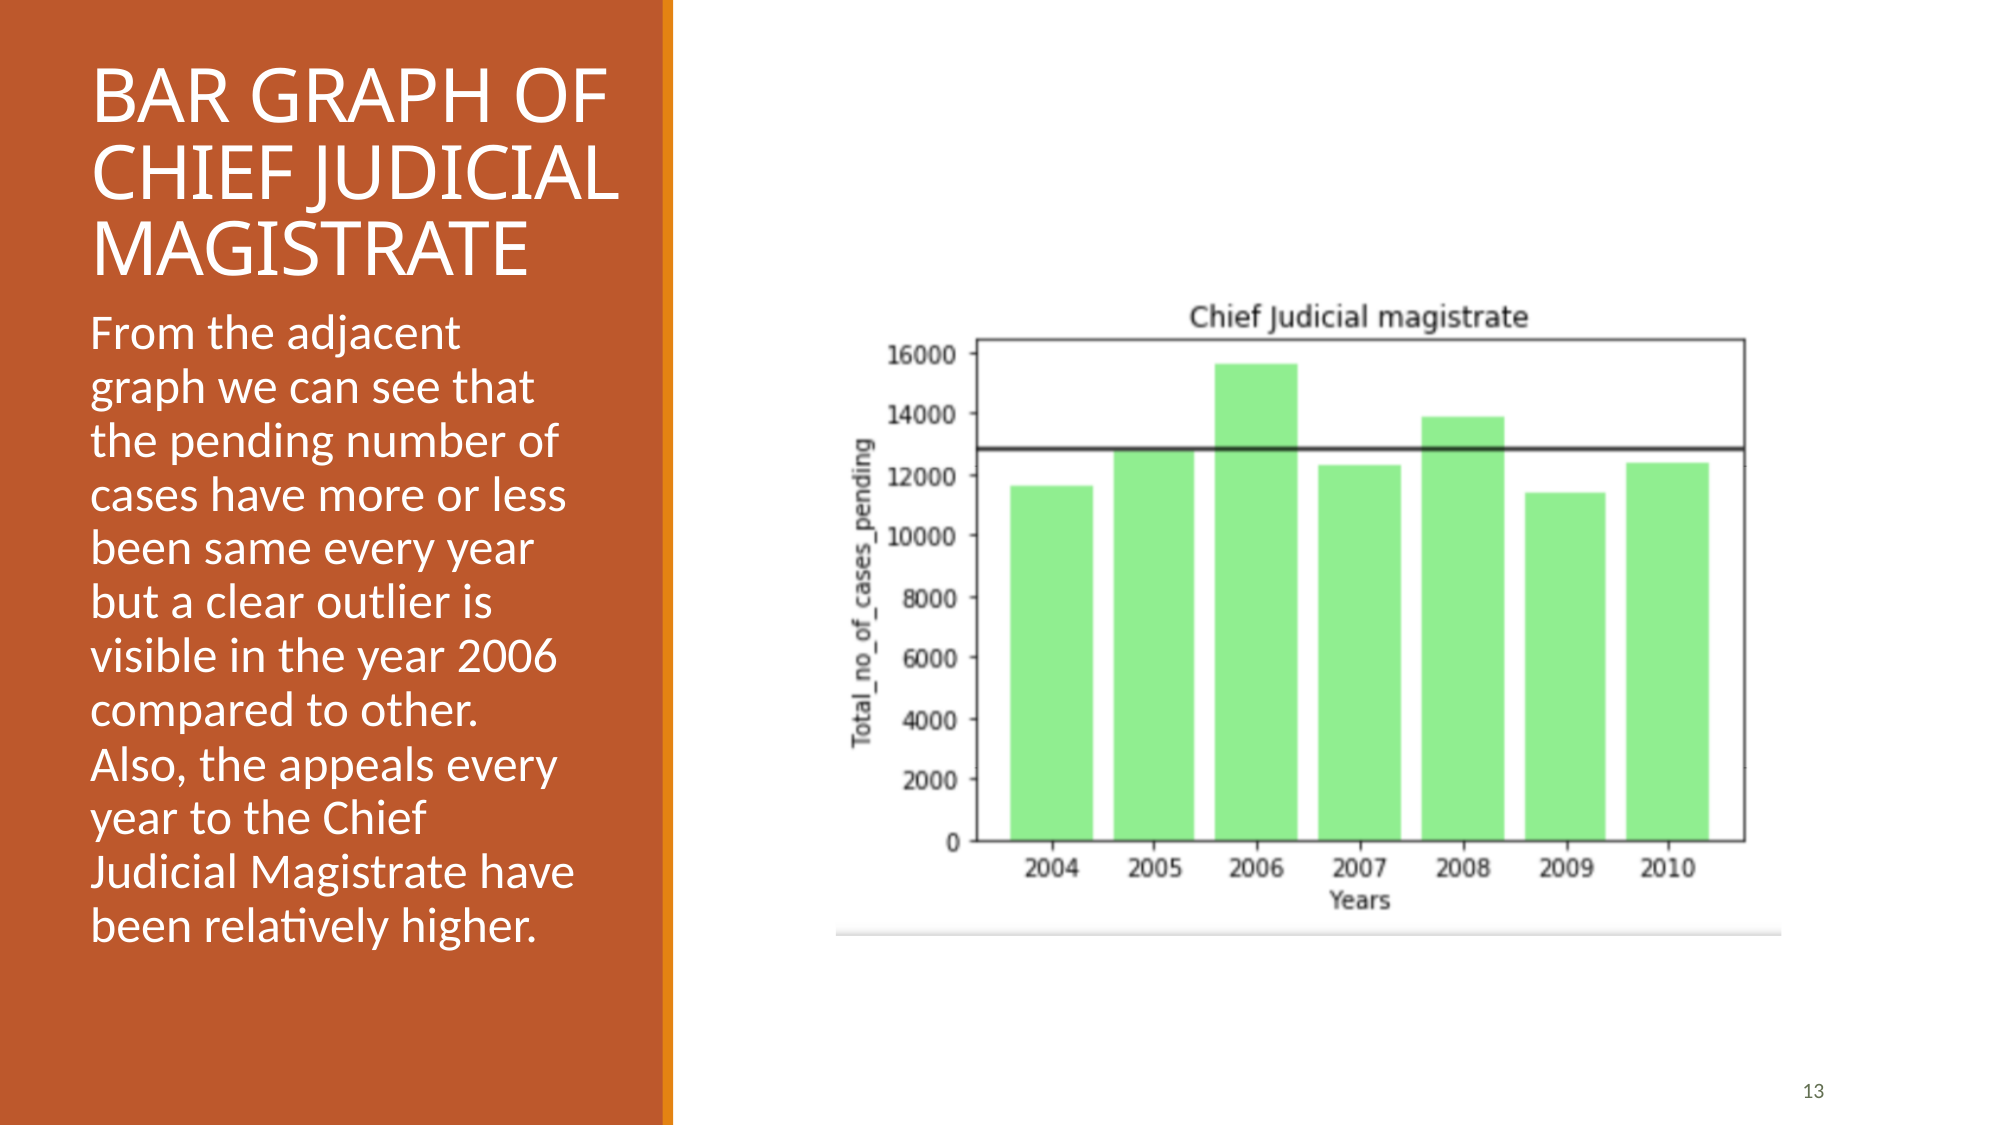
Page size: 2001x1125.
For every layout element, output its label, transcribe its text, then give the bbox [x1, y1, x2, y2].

title BAR GRAPH OF CHIEF JUDICIAL MAGISTRATE [75, 30, 656, 299]
list From the adjacent graph we can see that the pending number of cases have more or less been same every year but a clear outlier is visible in the year 2006 compared to other. Also, the appeals every year to the Chief Judicial Magistrate have been relatively higher. [75, 298, 600, 1035]
slide_number 13 [1624, 1059, 1840, 1120]
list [835, 266, 1782, 936]
